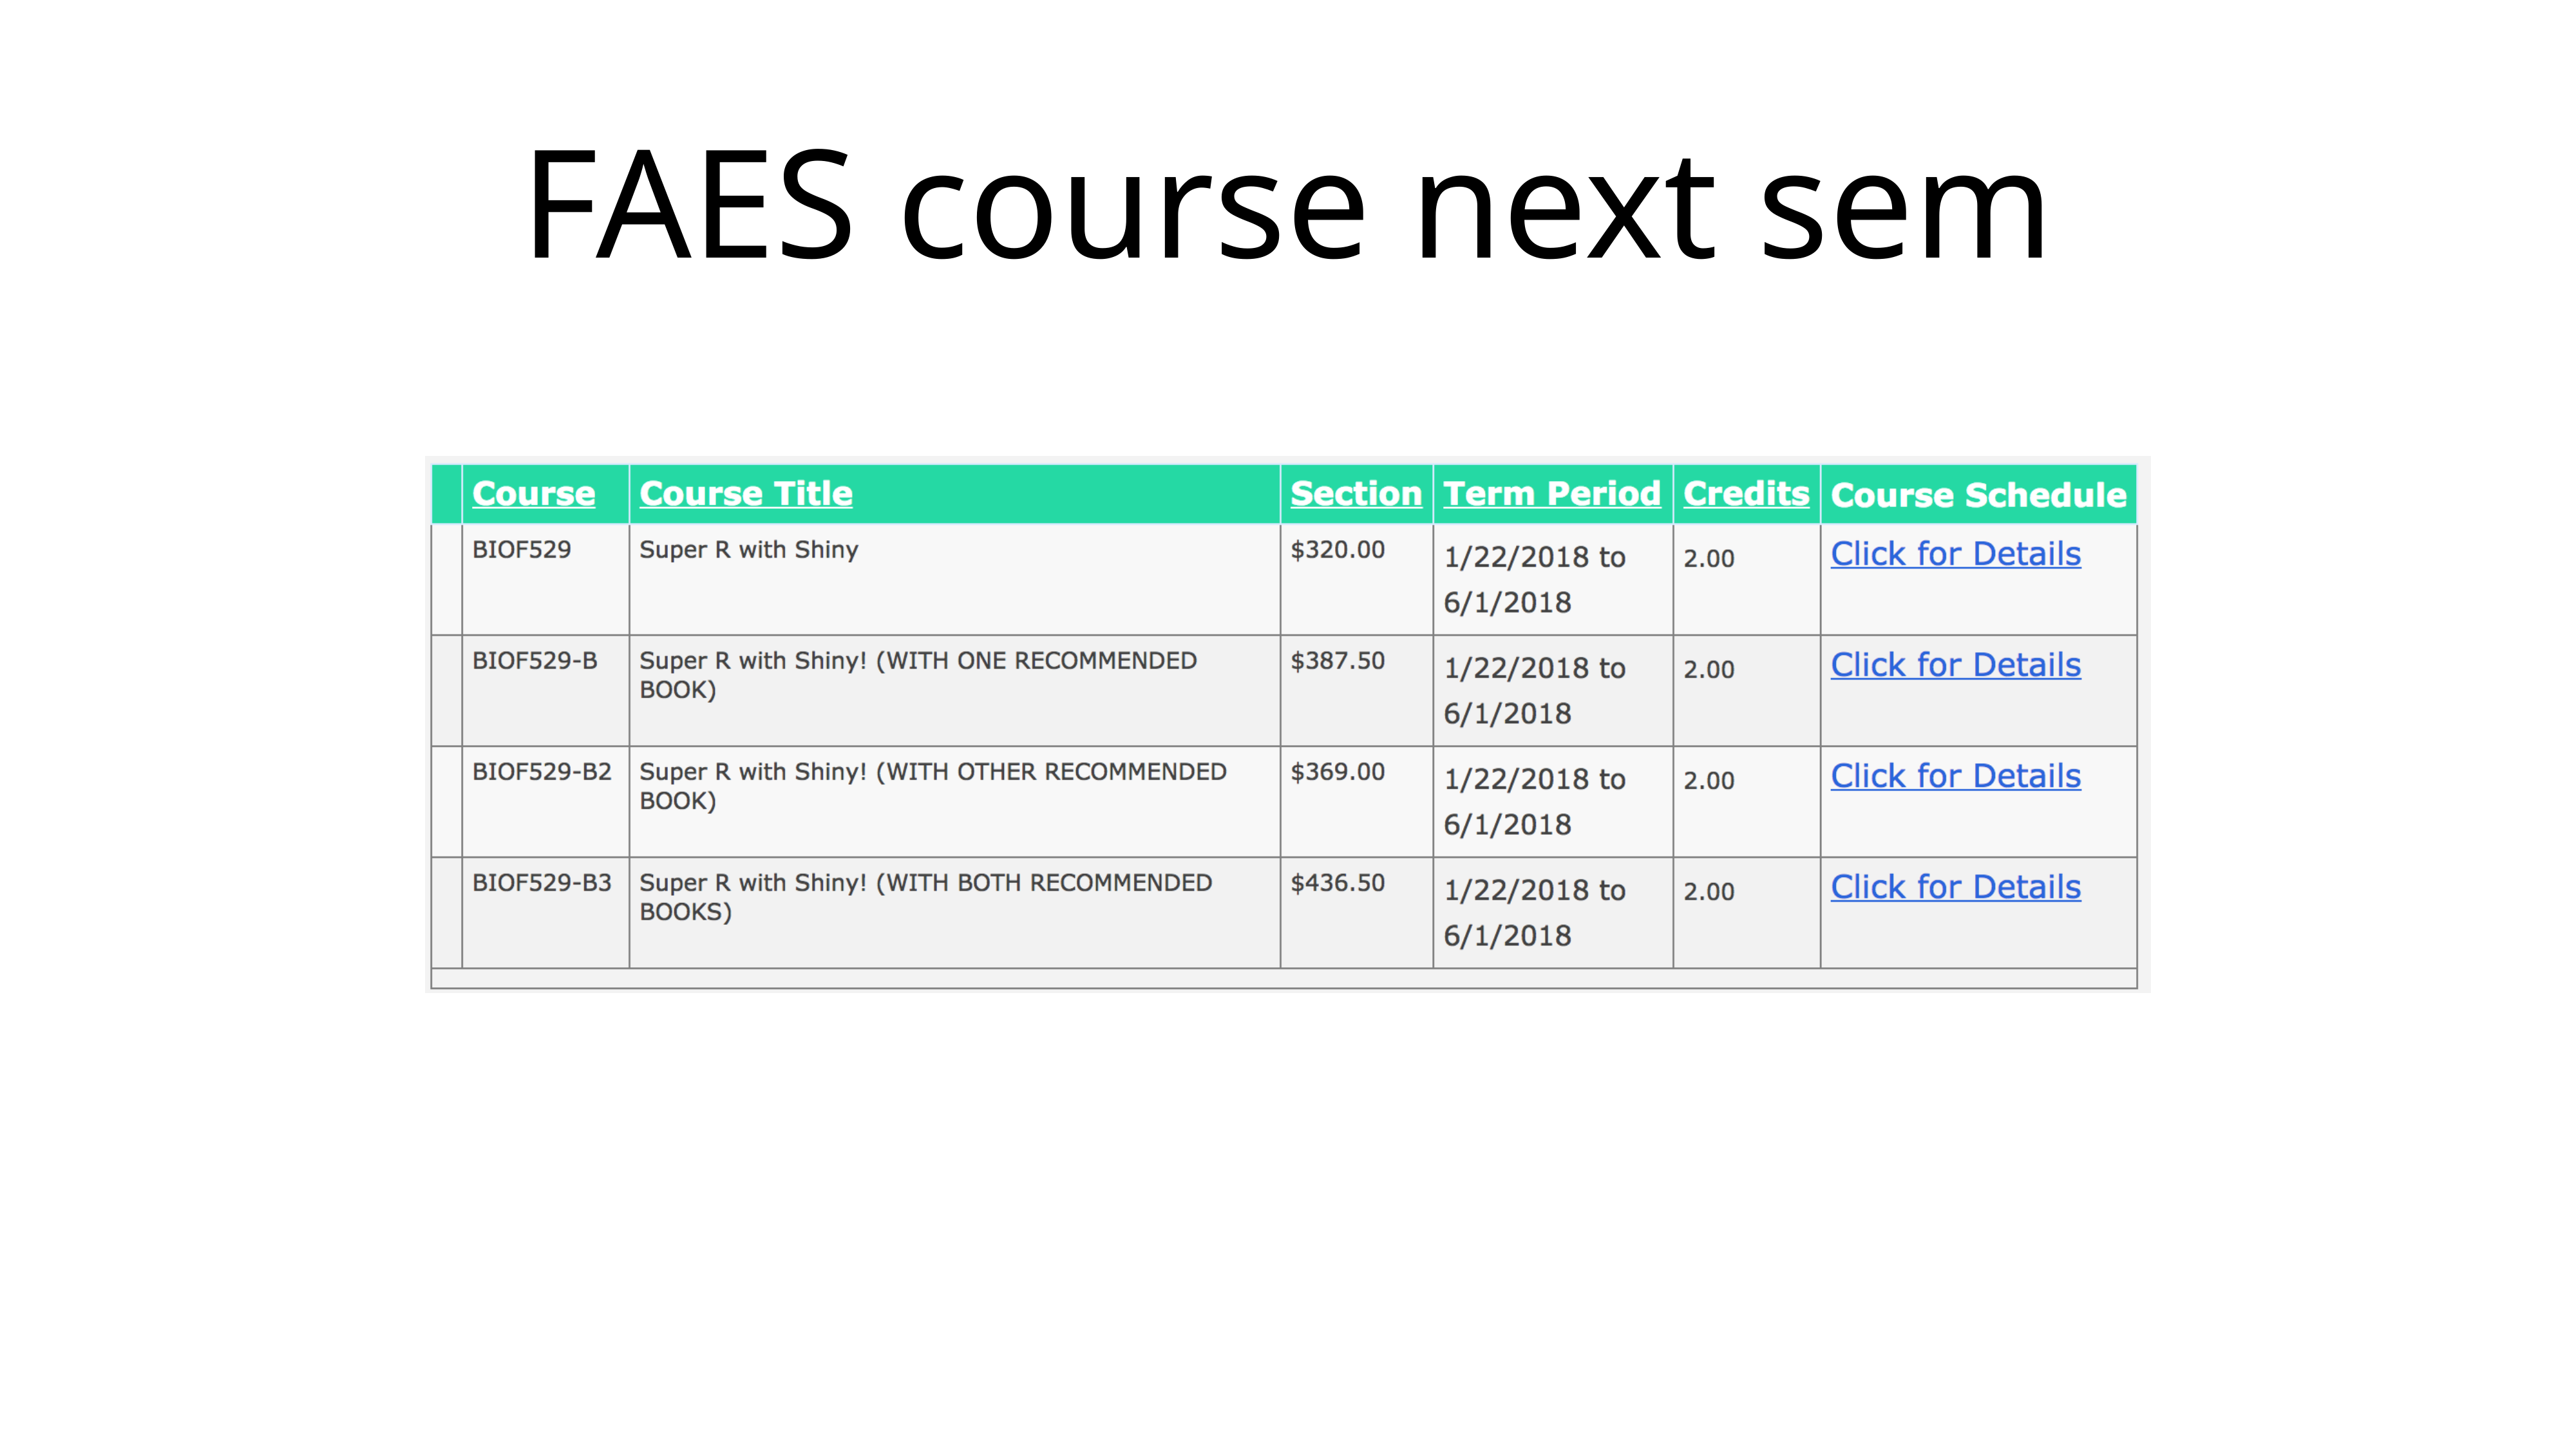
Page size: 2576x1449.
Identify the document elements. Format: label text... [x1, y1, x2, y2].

picture [424, 456, 2152, 993]
title FAES course next sem [463, 37, 2113, 359]
